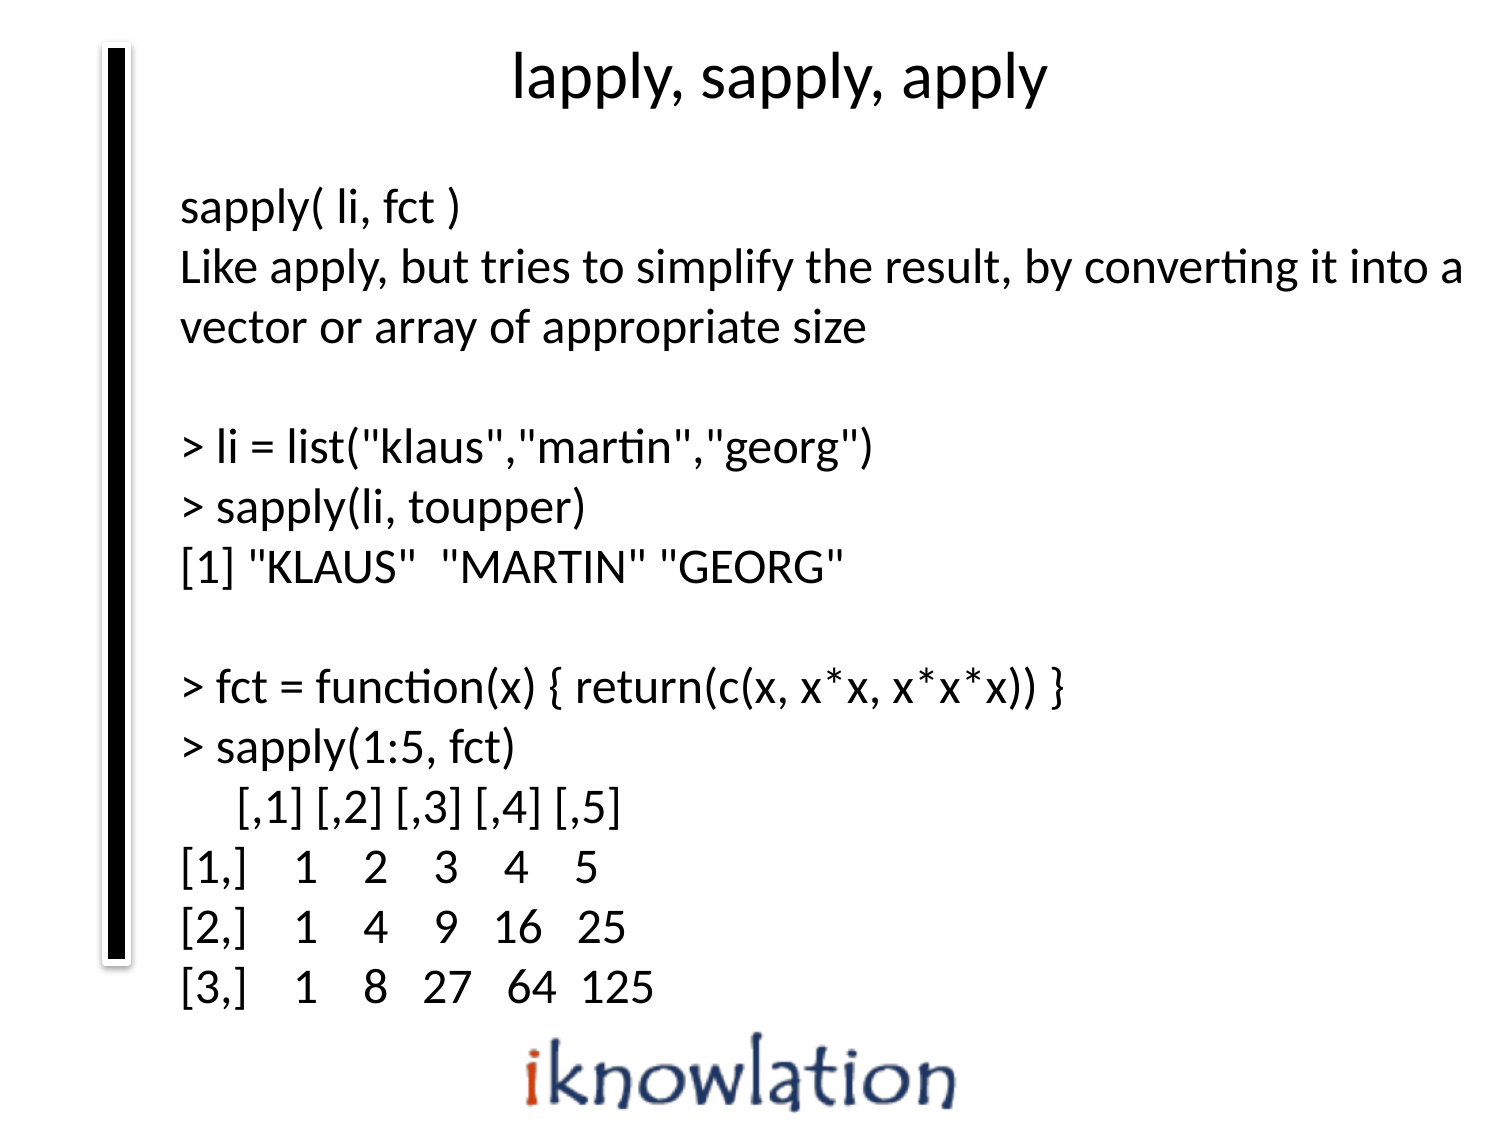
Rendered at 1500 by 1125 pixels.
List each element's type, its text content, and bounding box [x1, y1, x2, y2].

text_box sapply( li, fct ) Like apply, but tries to simplify the result, by converting it into a vector or array of appropriate size > li = list("klaus","martin","georg") > sapply(li, toupper) [1] "KLAUS" "MARTIN" "GEORG" > fct = function(x) { return(c(x, x*x, x*x*x)) } > sapply(1:5, fct) [,1] [,2] [,3] [,4] [,5] [1,] 1 2 3 4 5 [2,] 1 4 9 16 25 [3,] 1 8 27 64 125 [165, 166, 1500, 1067]
title lapply, sapply, apply [142, 21, 1418, 122]
picture [465, 1067, 1011, 1125]
